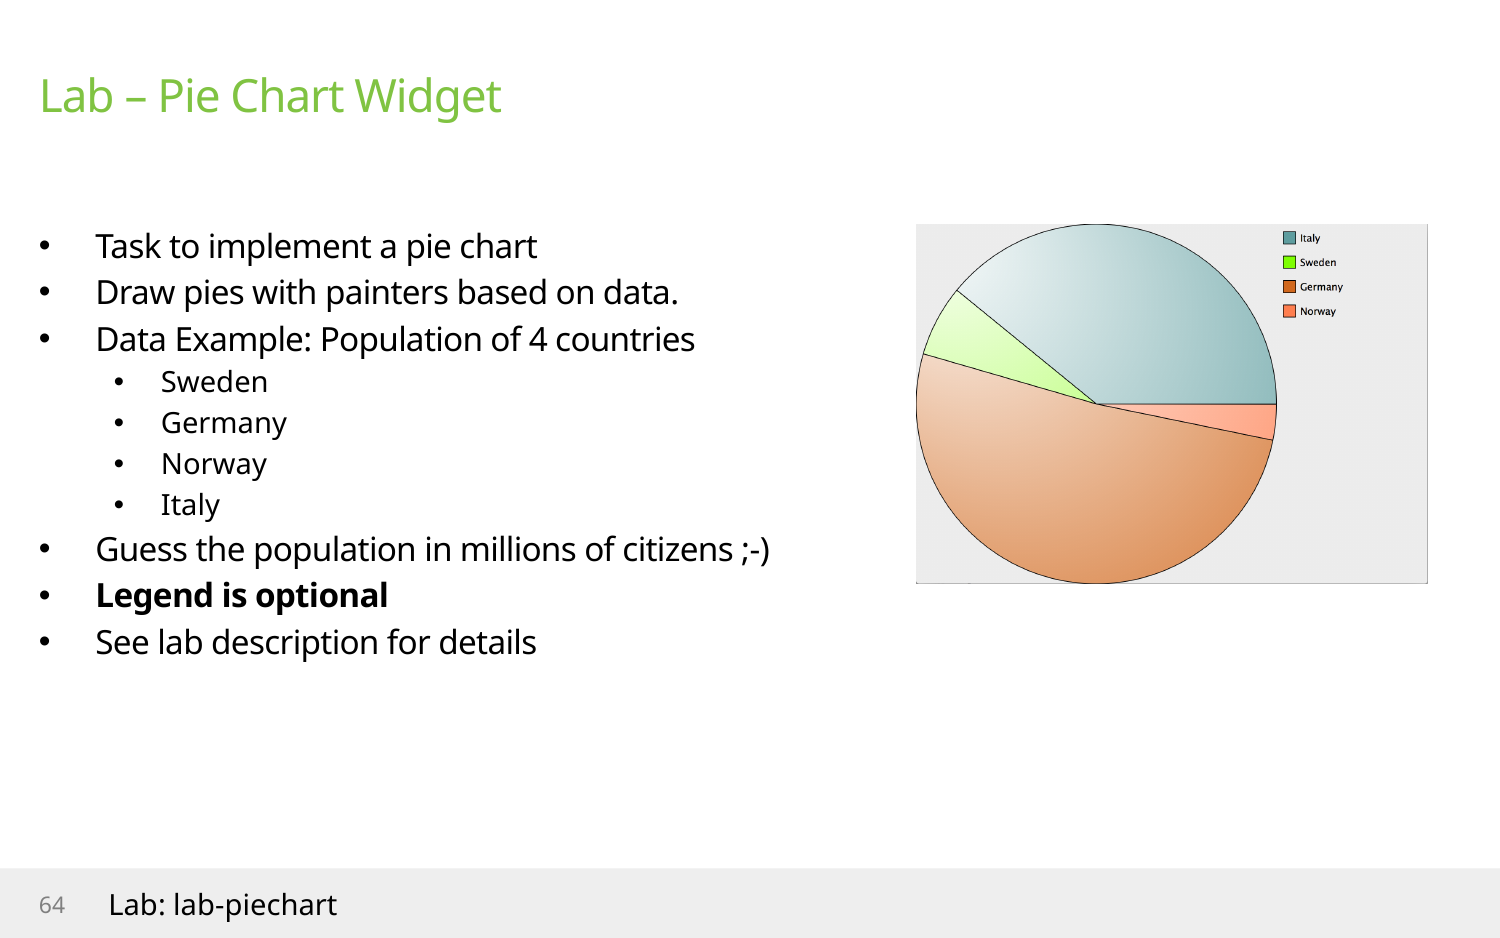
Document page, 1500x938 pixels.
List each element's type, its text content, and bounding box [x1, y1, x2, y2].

picture [916, 224, 1428, 585]
text_box Lab: lab-piechart [93, 894, 795, 927]
list Task to implement a pie chart Draw pies with painters based on data. Data Example: Population of 4 countries Sweden Germany Norway Italy Guess the population in millions of citizens ;-) Legend is optional See lab description for details [39, 224, 1471, 846]
slide_number 64 [39, 892, 410, 921]
title Lab – Pie Chart Widget [39, 66, 1052, 195]
